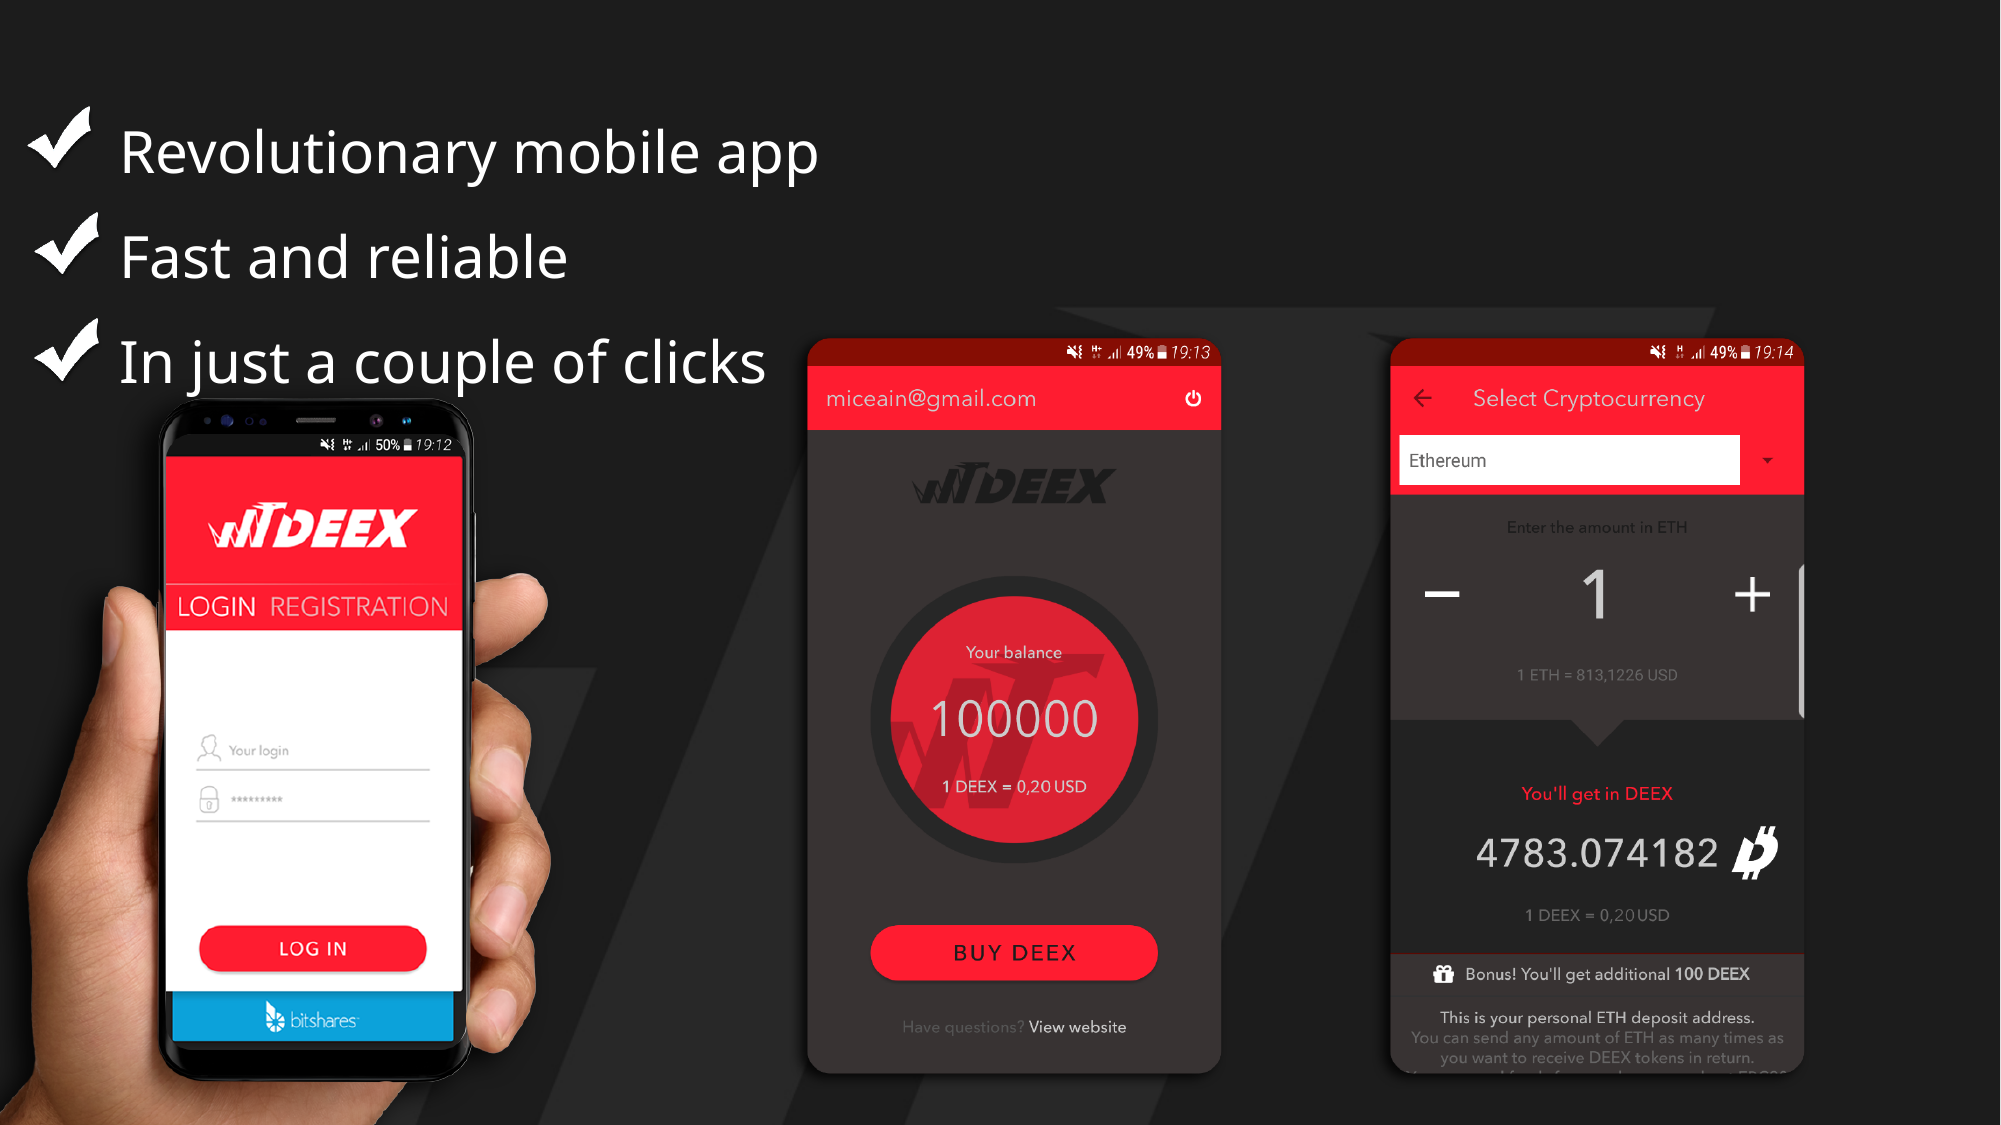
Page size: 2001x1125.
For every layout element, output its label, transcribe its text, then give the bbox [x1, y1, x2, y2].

picture [0, 0, 2001, 1125]
text_box Revolutionary mobile app Fast and reliable In just a couple of clicks [105, 73, 876, 403]
